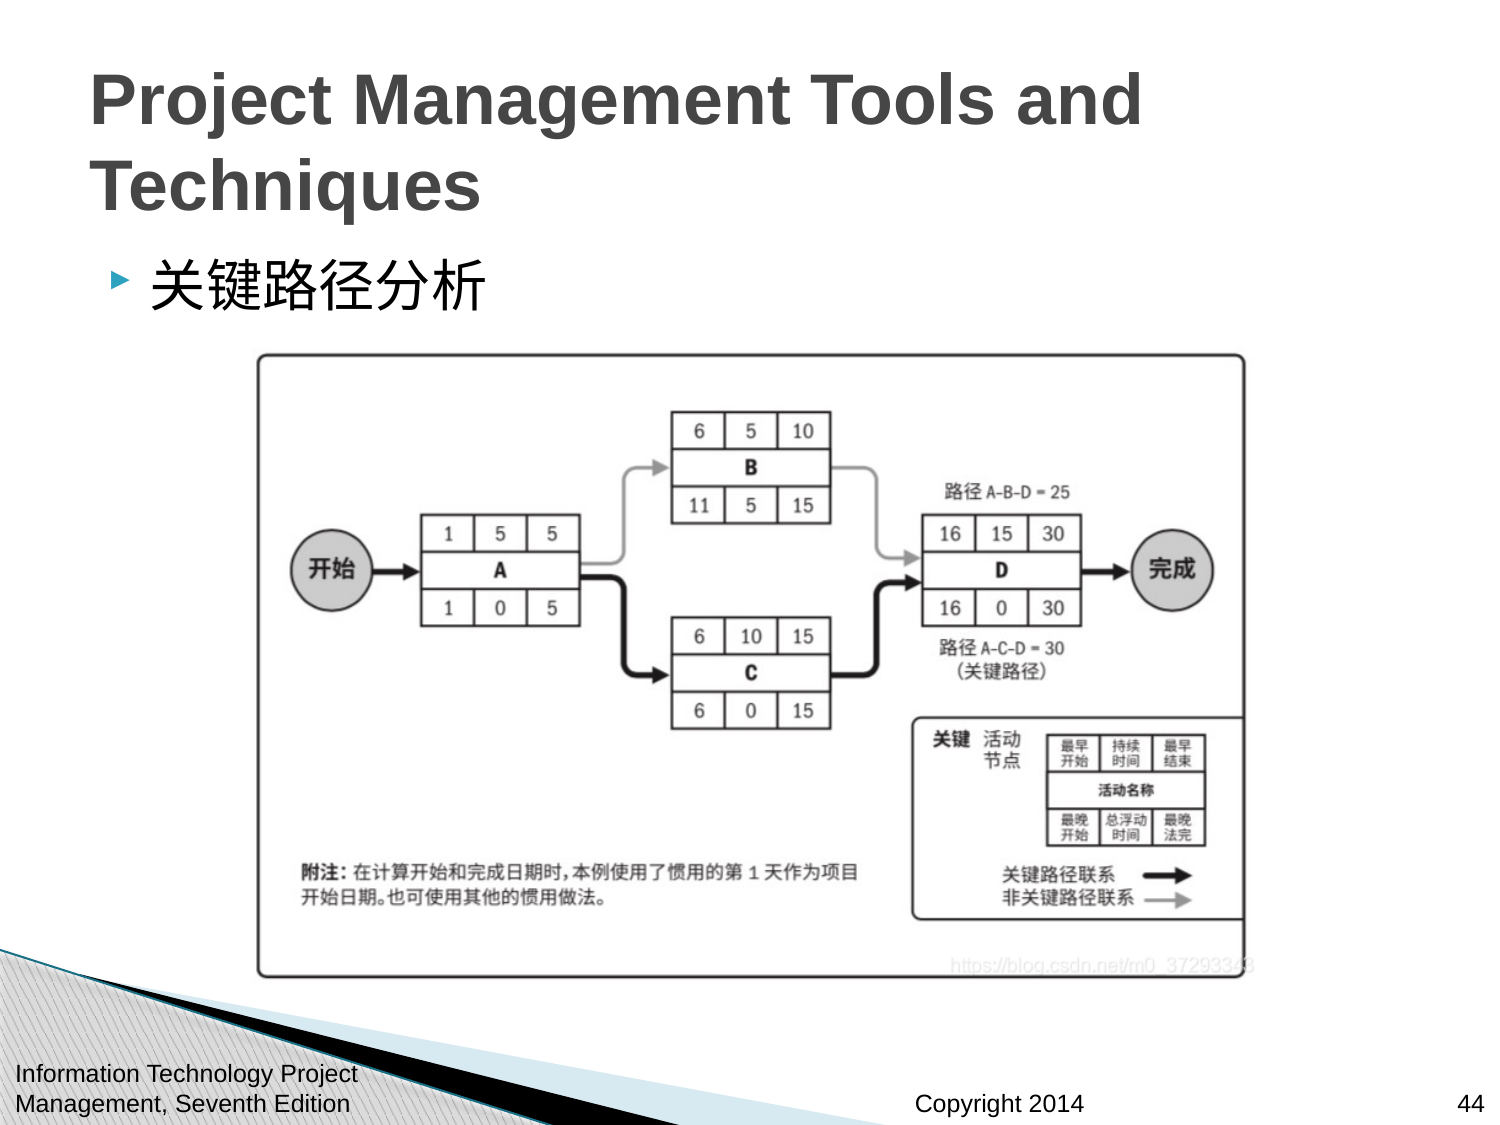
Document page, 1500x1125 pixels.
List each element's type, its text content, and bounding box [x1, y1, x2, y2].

slide_number 44 [1408, 1065, 1500, 1125]
picture [233, 337, 1267, 989]
footer Information Technology Project Management, Seventh Edition [0, 1065, 425, 1125]
list 关键路径分析 [74, 242, 1426, 351]
title Project Management Tools and Techniques [75, 45, 1425, 233]
